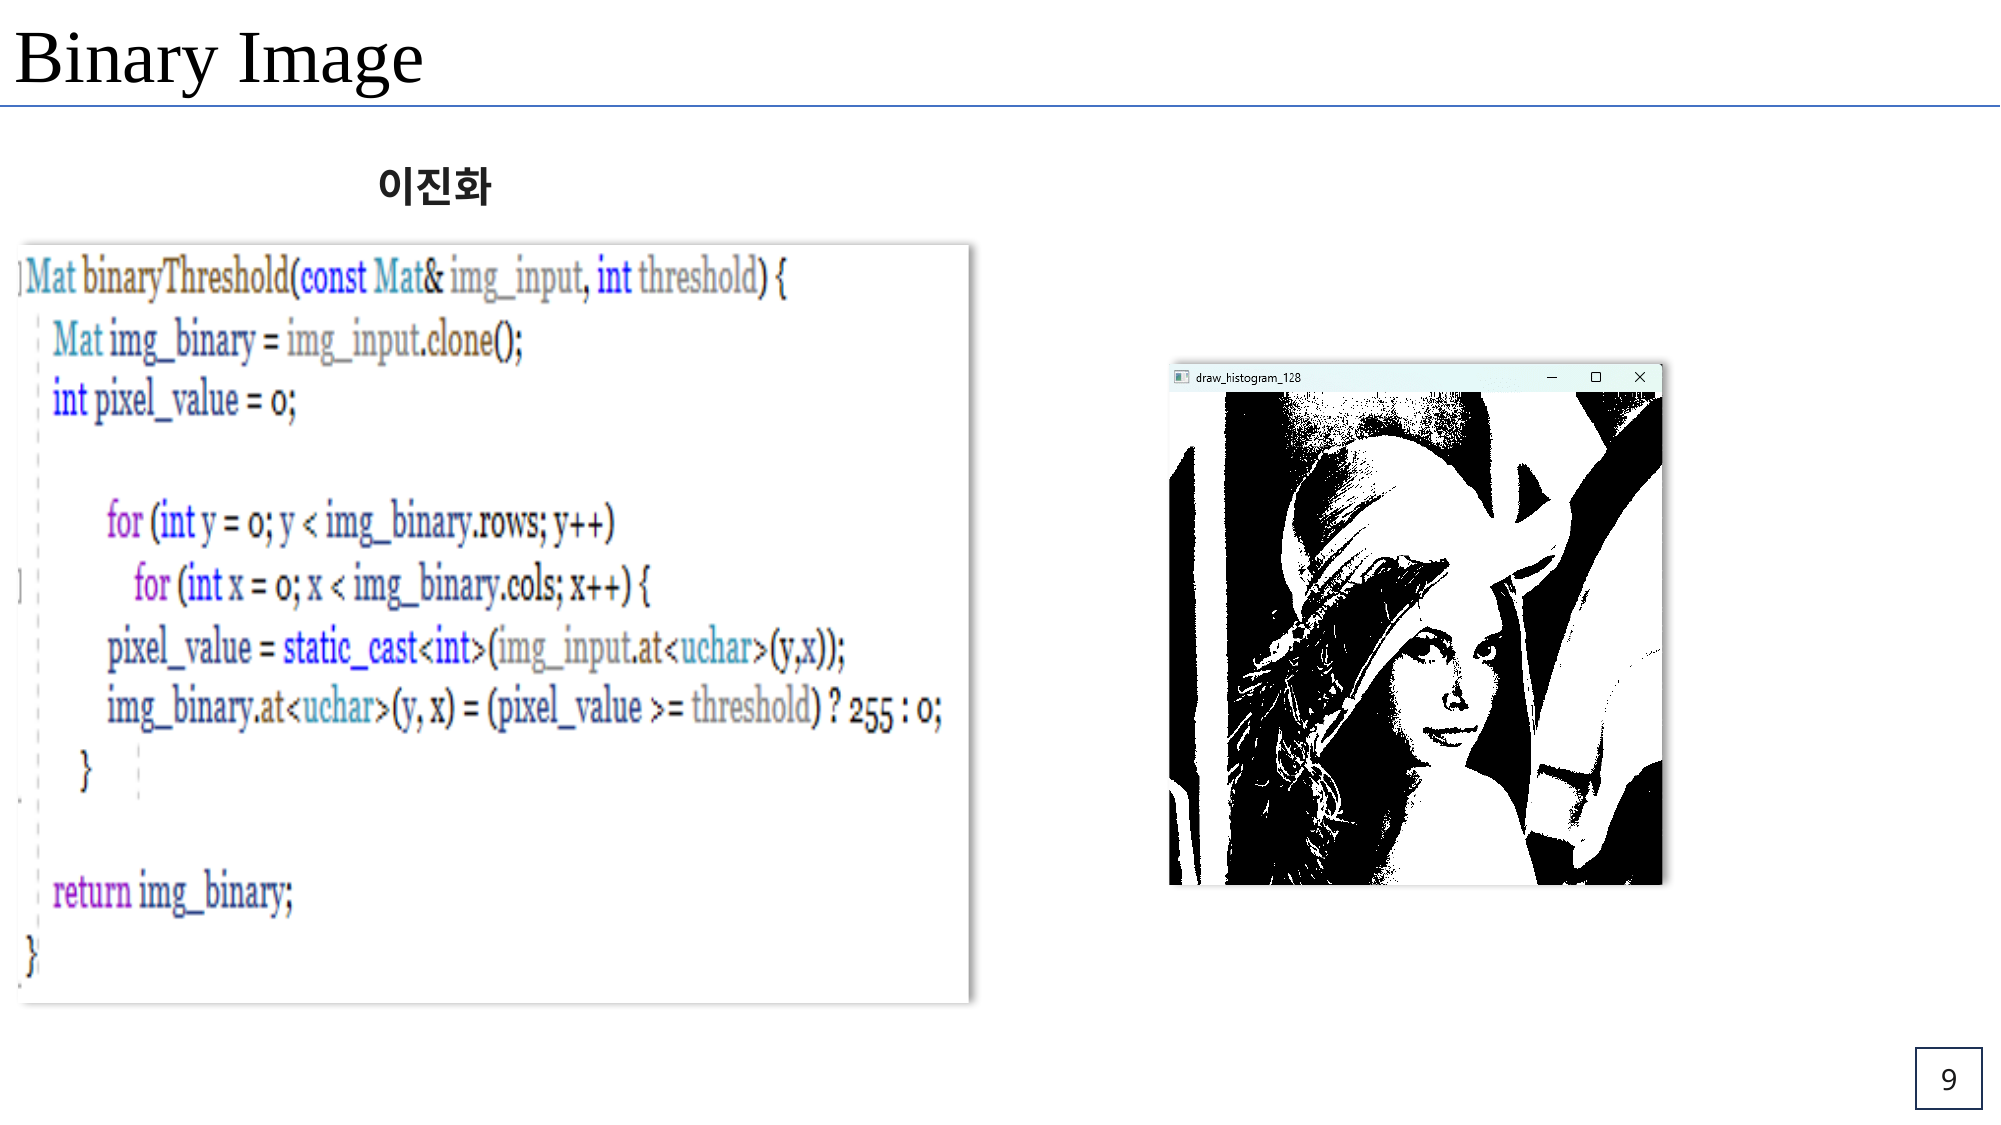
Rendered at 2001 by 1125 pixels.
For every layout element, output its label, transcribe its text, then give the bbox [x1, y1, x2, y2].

text_box 이진화 [215, 152, 655, 218]
text_box Binary Image [0, 0, 1131, 105]
text_box 9 [1915, 1047, 1983, 1110]
text_box [1168, 363, 1663, 886]
text_box [17, 245, 970, 1004]
